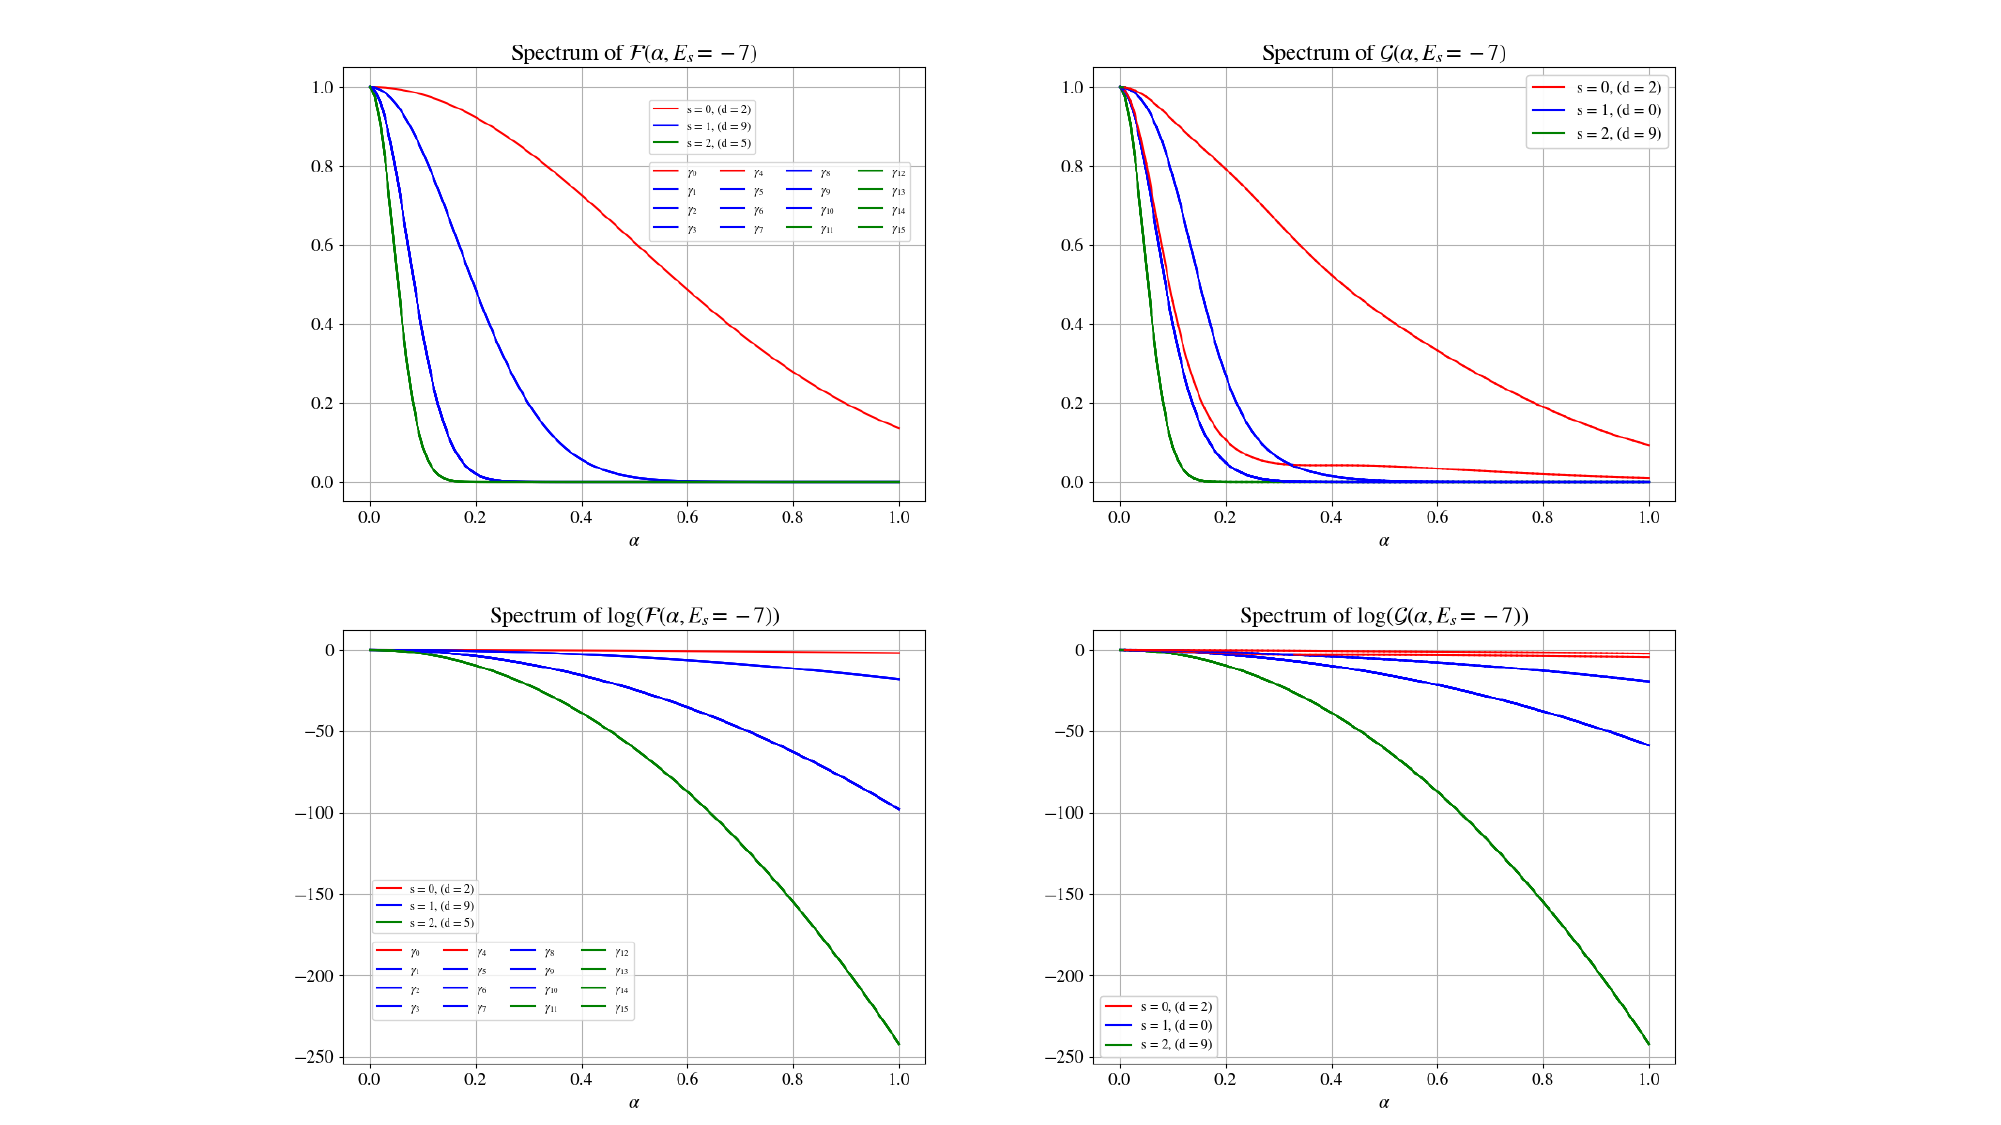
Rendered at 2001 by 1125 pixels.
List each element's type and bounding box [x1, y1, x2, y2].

picture [249, 0, 1751, 1125]
